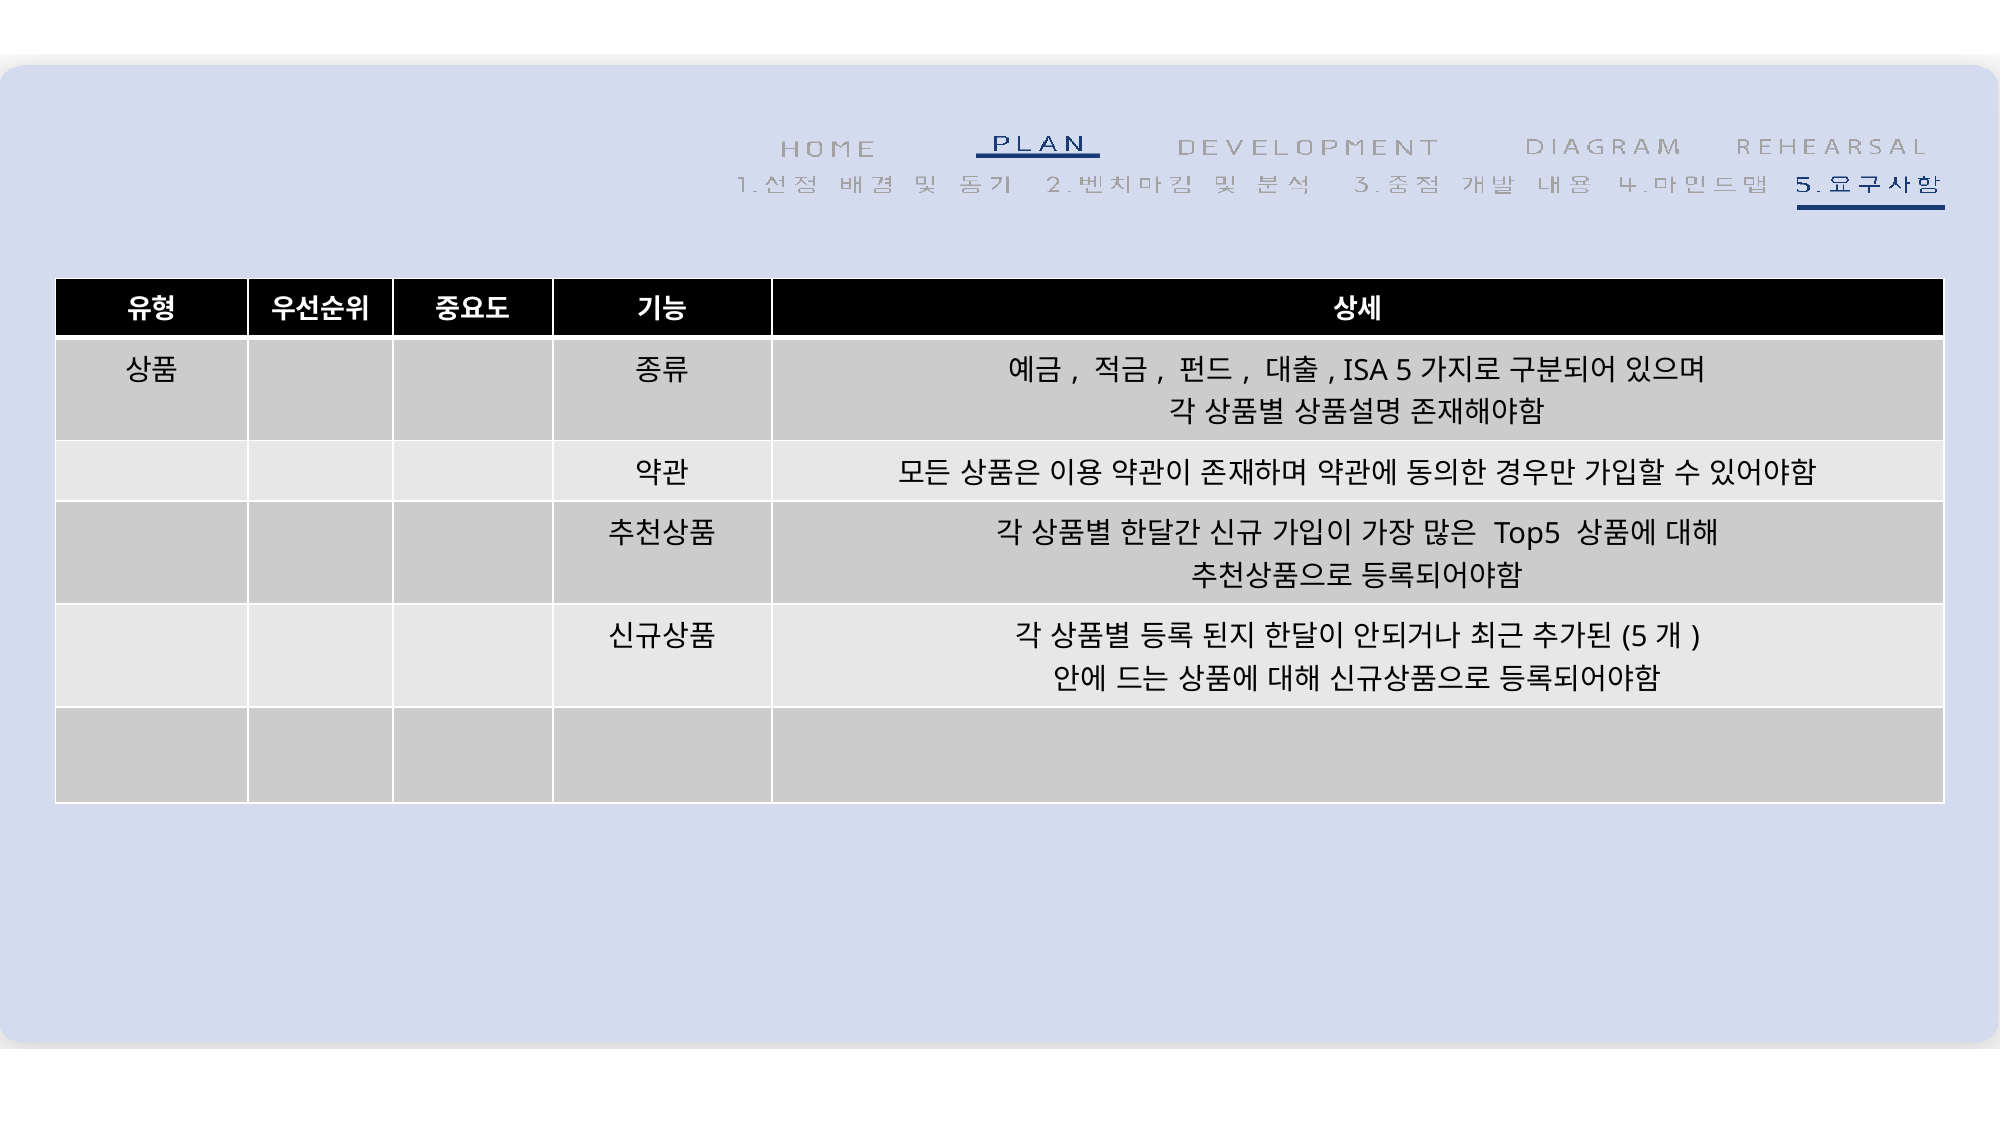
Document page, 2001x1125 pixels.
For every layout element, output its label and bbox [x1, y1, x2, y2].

picture [0, 54, 2000, 1049]
